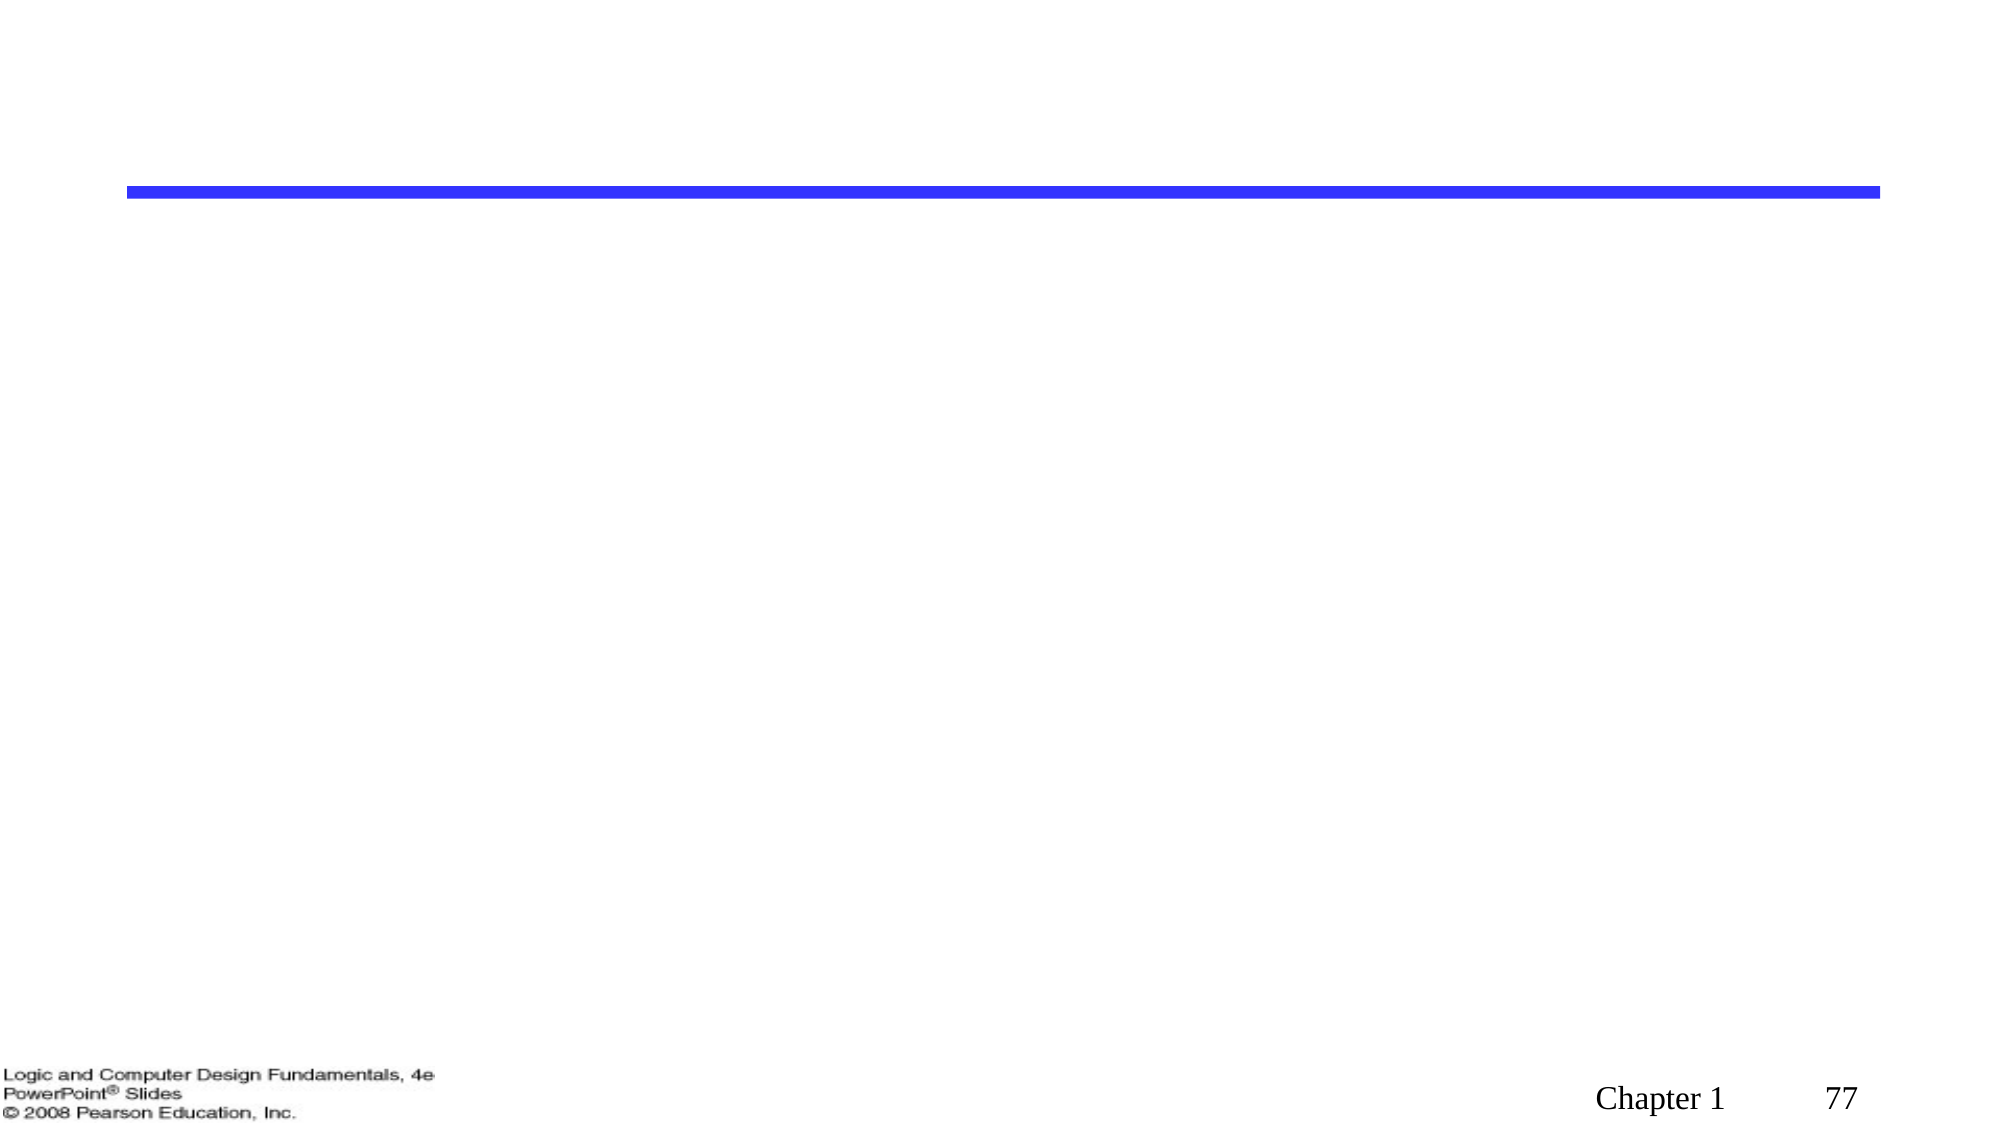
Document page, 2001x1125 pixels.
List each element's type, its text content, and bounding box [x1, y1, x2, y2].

slide_number Chapter 1 77 [1580, 1068, 2000, 1125]
picture [3, 1066, 435, 1123]
